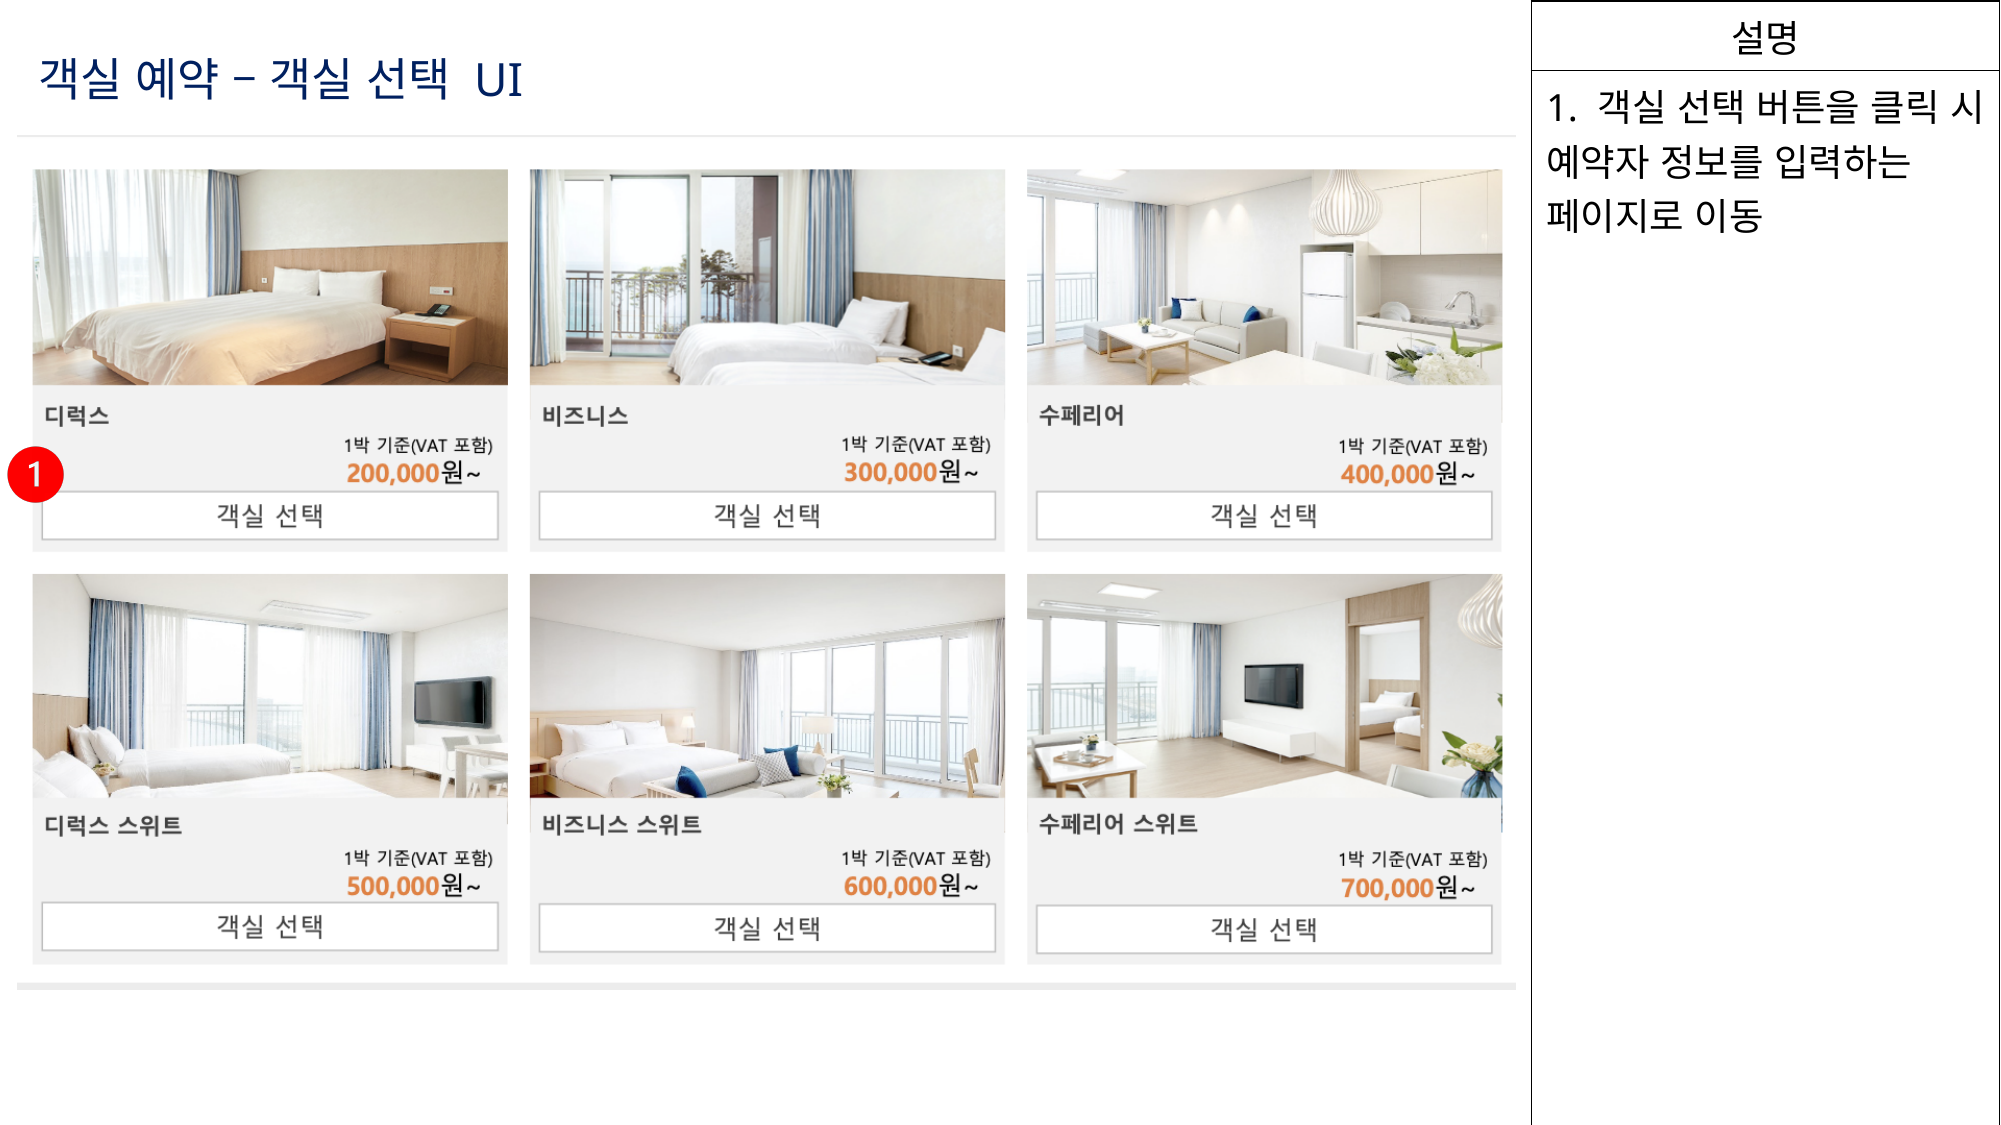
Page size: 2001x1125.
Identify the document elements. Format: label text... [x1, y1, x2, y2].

picture [0, 135, 1516, 990]
text_box 객실 예약 – 객실 선택 UI [24, 42, 847, 113]
table_header 설명 [1532, 2, 1999, 70]
table_cell 1. 객실 선택 버튼을 클릭 시 예약자 정보를 입력하는 페이지로 이동 [1532, 71, 1999, 1125]
